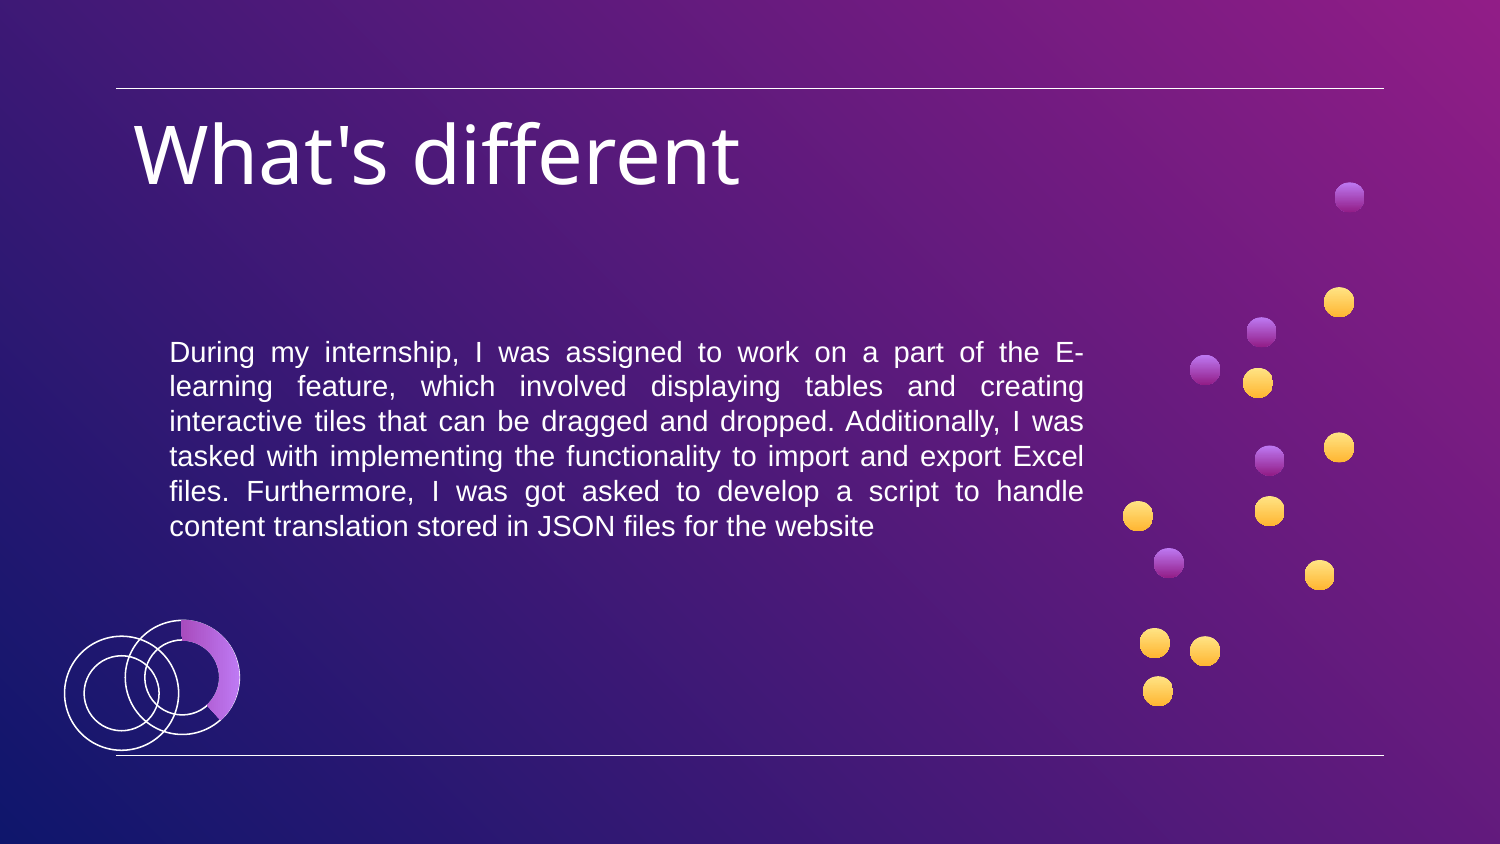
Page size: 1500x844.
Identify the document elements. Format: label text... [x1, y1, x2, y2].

title What's different [118, 88, 1382, 183]
text_box [125, 620, 220, 735]
text_box [1324, 432, 1355, 463]
text_box During my internship, I was assigned to work on a part of the E-learning feature, which involved displaying tables and creating interactive tiles that can be dragged and dropped. Additionally, I was tasked with implementing the functionality to import and export Excel files. Furthermore, I was got asked to develop a script to handle content translation stored in JSON files for the website [154, 317, 1101, 501]
text_box [1190, 636, 1221, 667]
text_box [1246, 317, 1277, 348]
text_box [1304, 559, 1335, 591]
text_box [64, 636, 164, 751]
text_box [1254, 496, 1285, 527]
text_box [1334, 182, 1365, 213]
text_box [1324, 287, 1355, 318]
text_box [1153, 547, 1184, 579]
text_box [1143, 676, 1174, 707]
text_box [1254, 445, 1285, 476]
text_box [1123, 500, 1154, 532]
text_box [147, 649, 179, 714]
text_box [1139, 627, 1170, 659]
text_box [181, 620, 240, 721]
text_box [1243, 367, 1274, 398]
text_box [1190, 354, 1221, 385]
